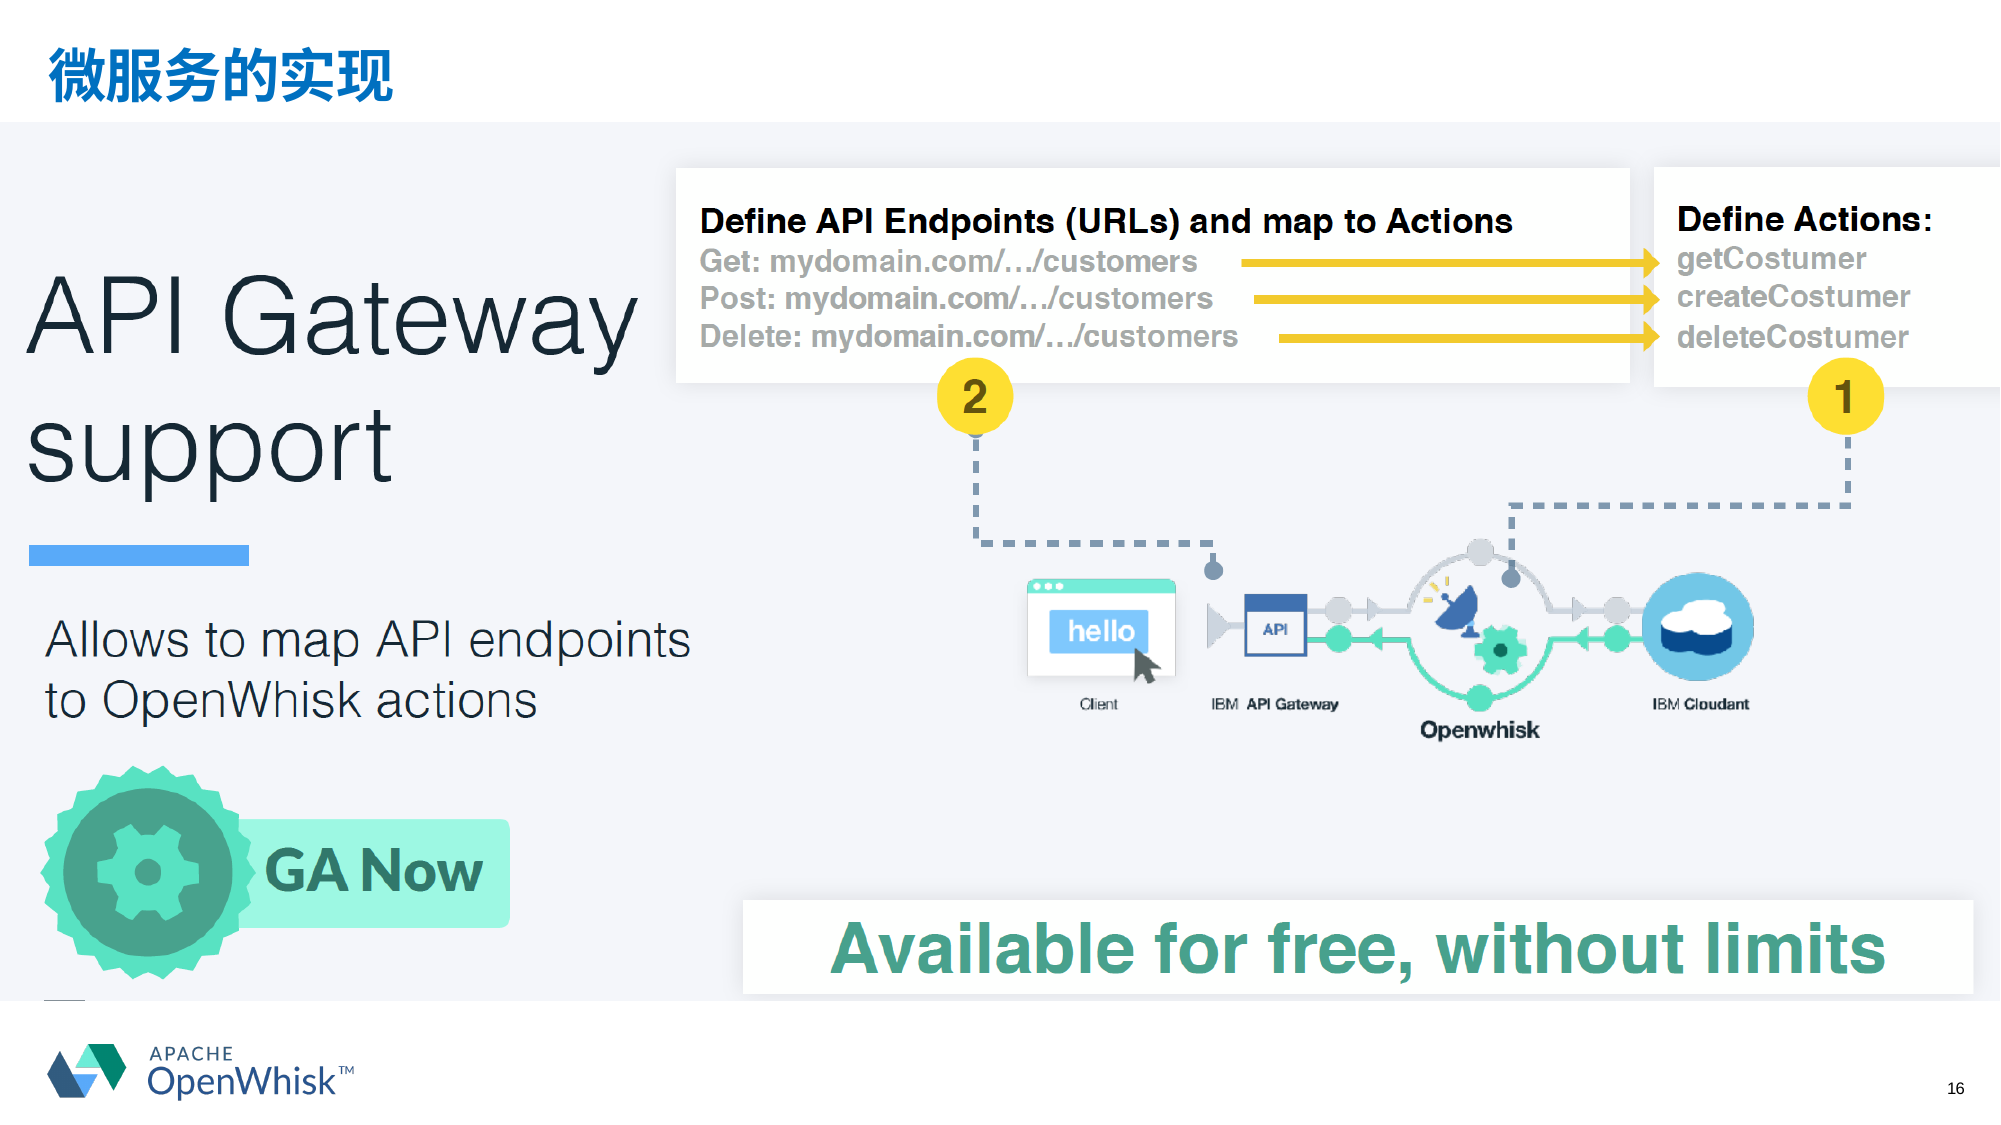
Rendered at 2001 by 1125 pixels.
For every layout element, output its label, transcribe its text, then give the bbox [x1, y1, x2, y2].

title 微服务的实现 [48, 39, 1969, 110]
picture [47, 1044, 354, 1101]
picture [0, 122, 2000, 1001]
